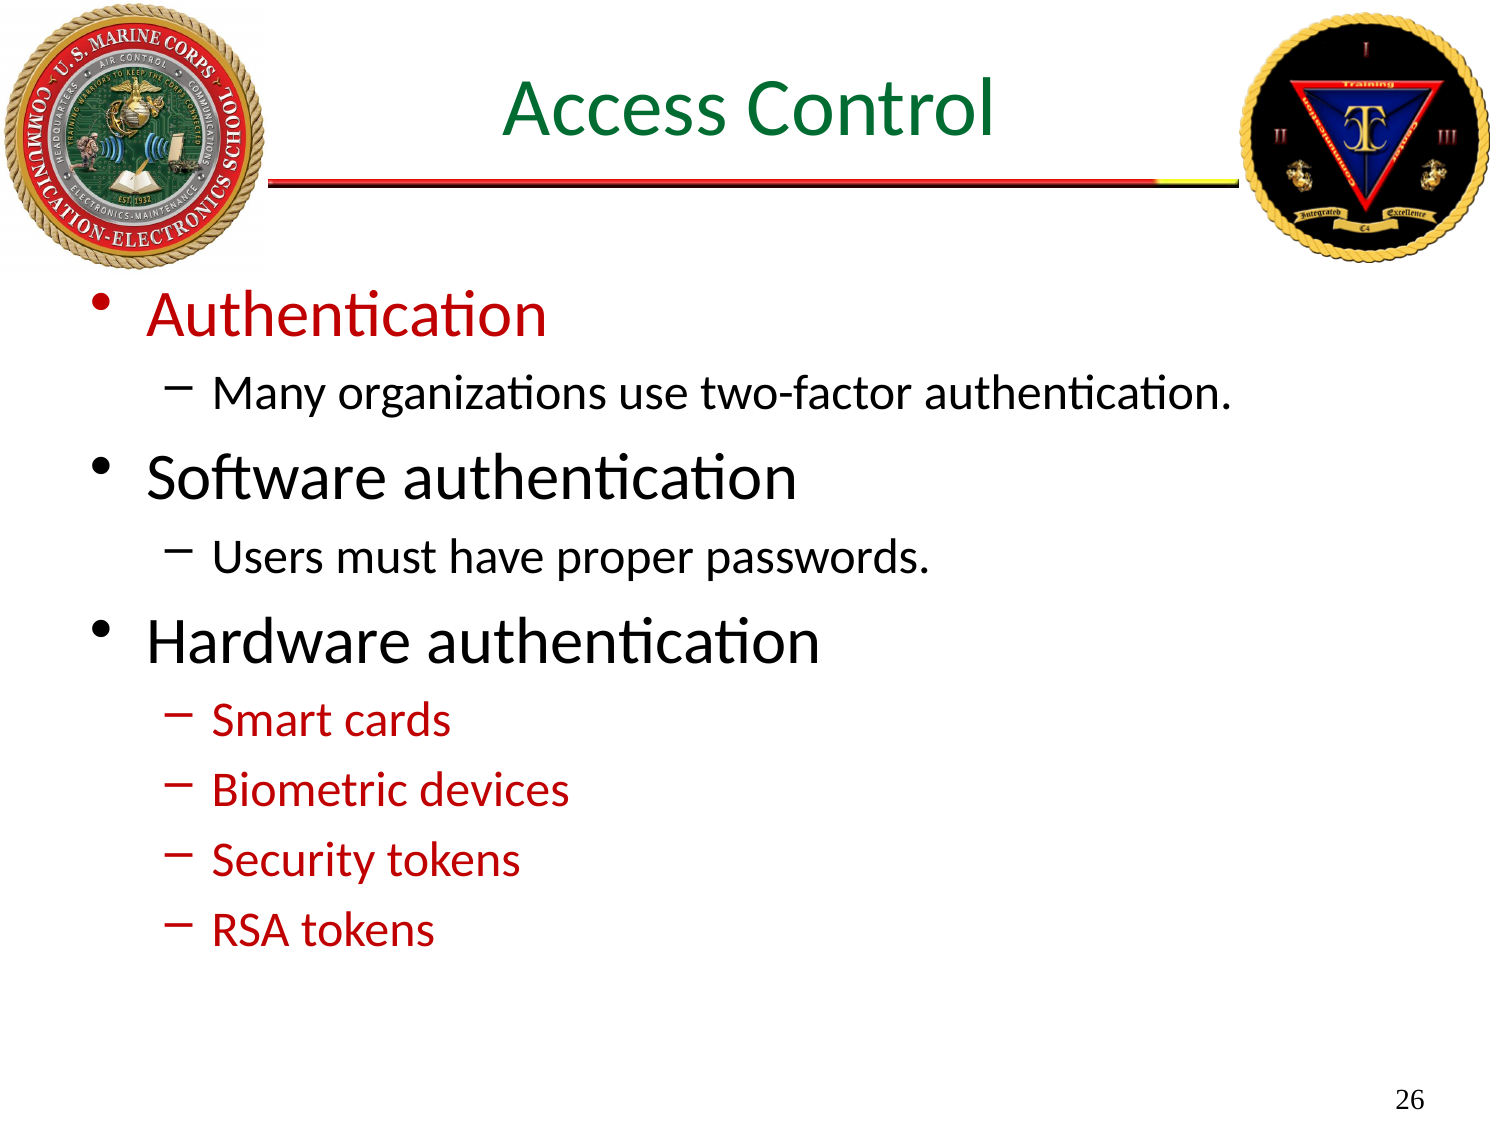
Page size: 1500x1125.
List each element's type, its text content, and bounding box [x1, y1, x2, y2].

title Access Control [75, 45, 1425, 233]
picture [0, 0, 268, 274]
picture [1239, 12, 1490, 263]
list Authentication Many organizations use two-factor authentication. Software authentication Users must have proper passwords. Hardware authentication Smart cards Biometric devices Security tokens RSA tokens [75, 262, 1425, 1005]
